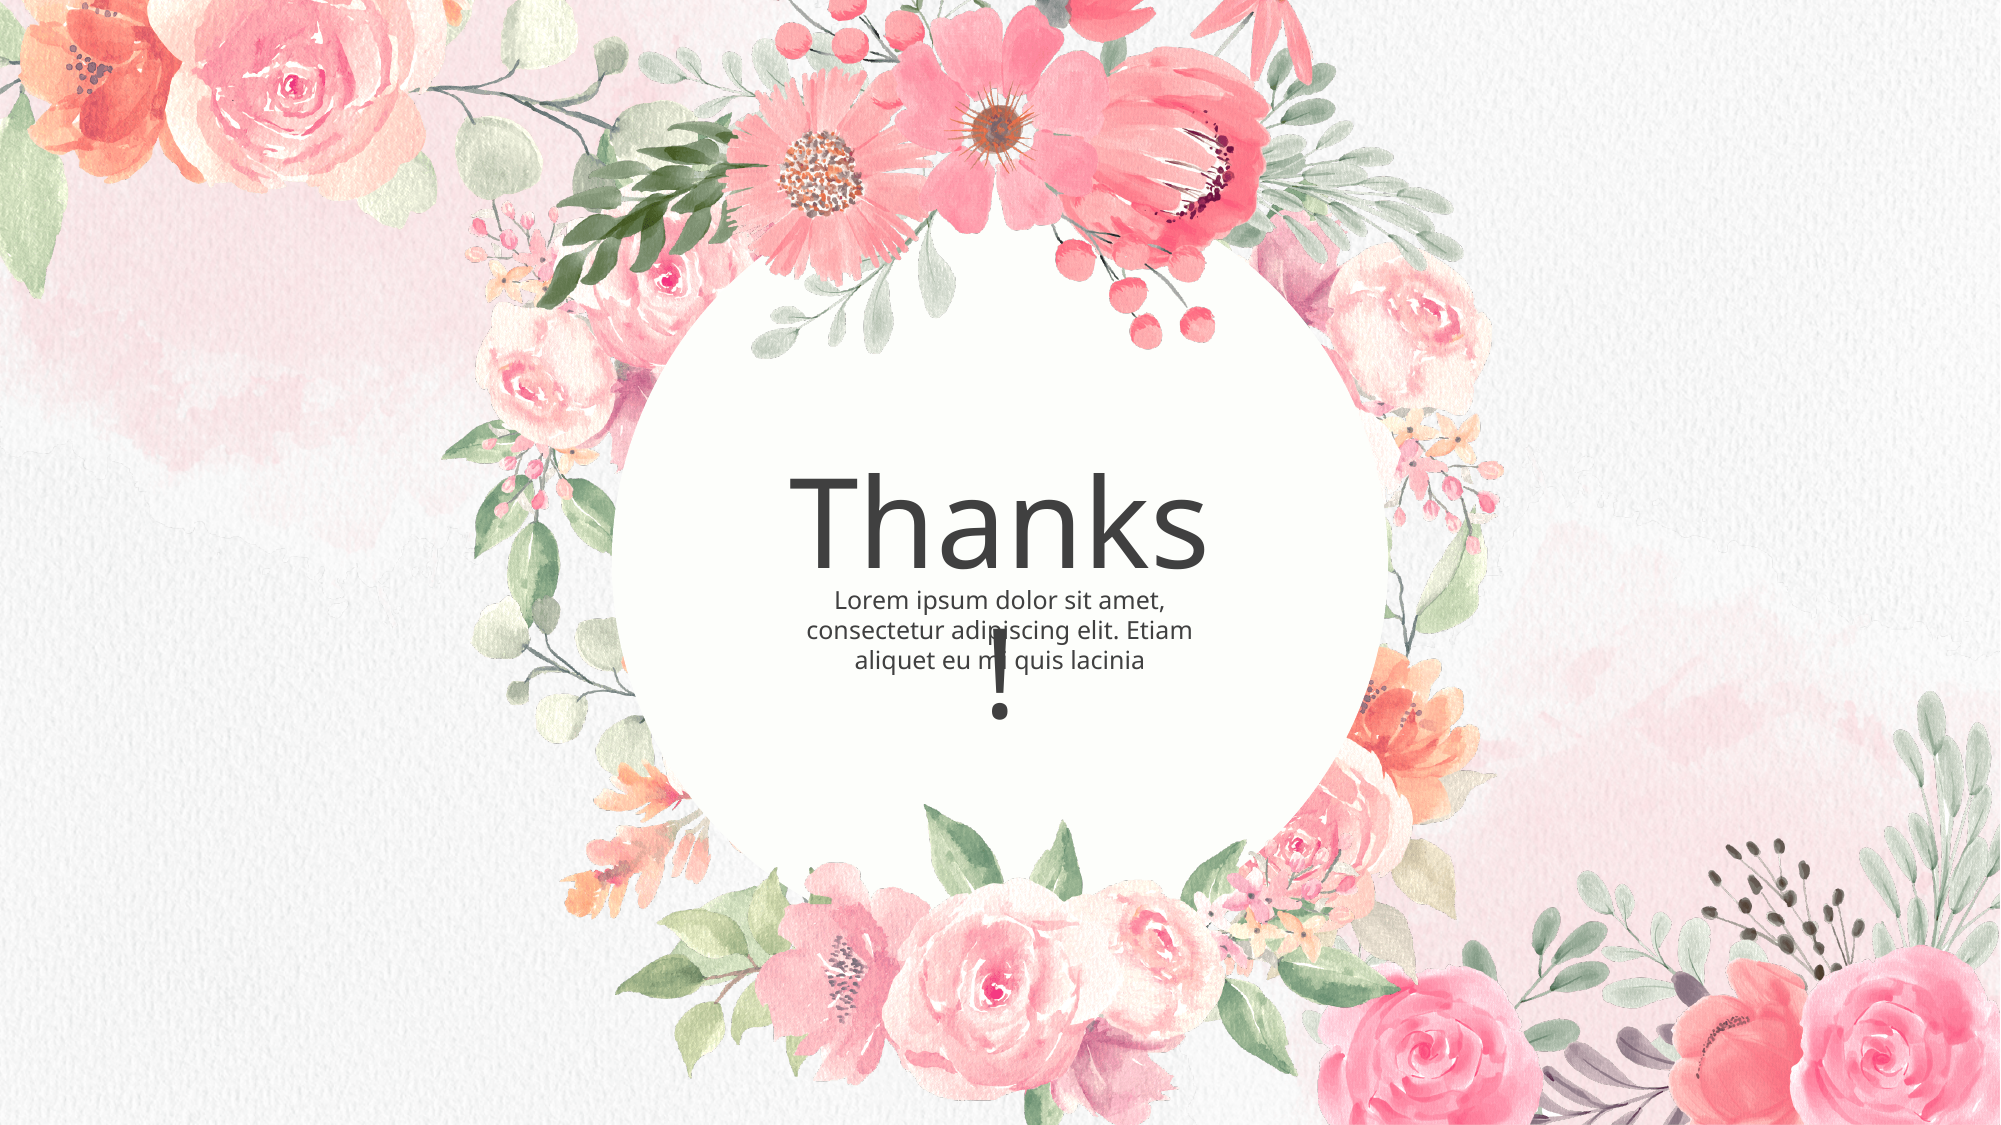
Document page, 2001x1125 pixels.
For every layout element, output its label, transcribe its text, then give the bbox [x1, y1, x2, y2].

text_box Thanks ! [752, 435, 1248, 577]
text_box Thanks ! [752, 682, 1248, 751]
picture [0, 0, 2001, 1125]
text_box Lorem ipsum dolor sit amet, consectetur adipiscing elit. Etiam aliquet eu mi quis lacinia [752, 577, 1248, 682]
